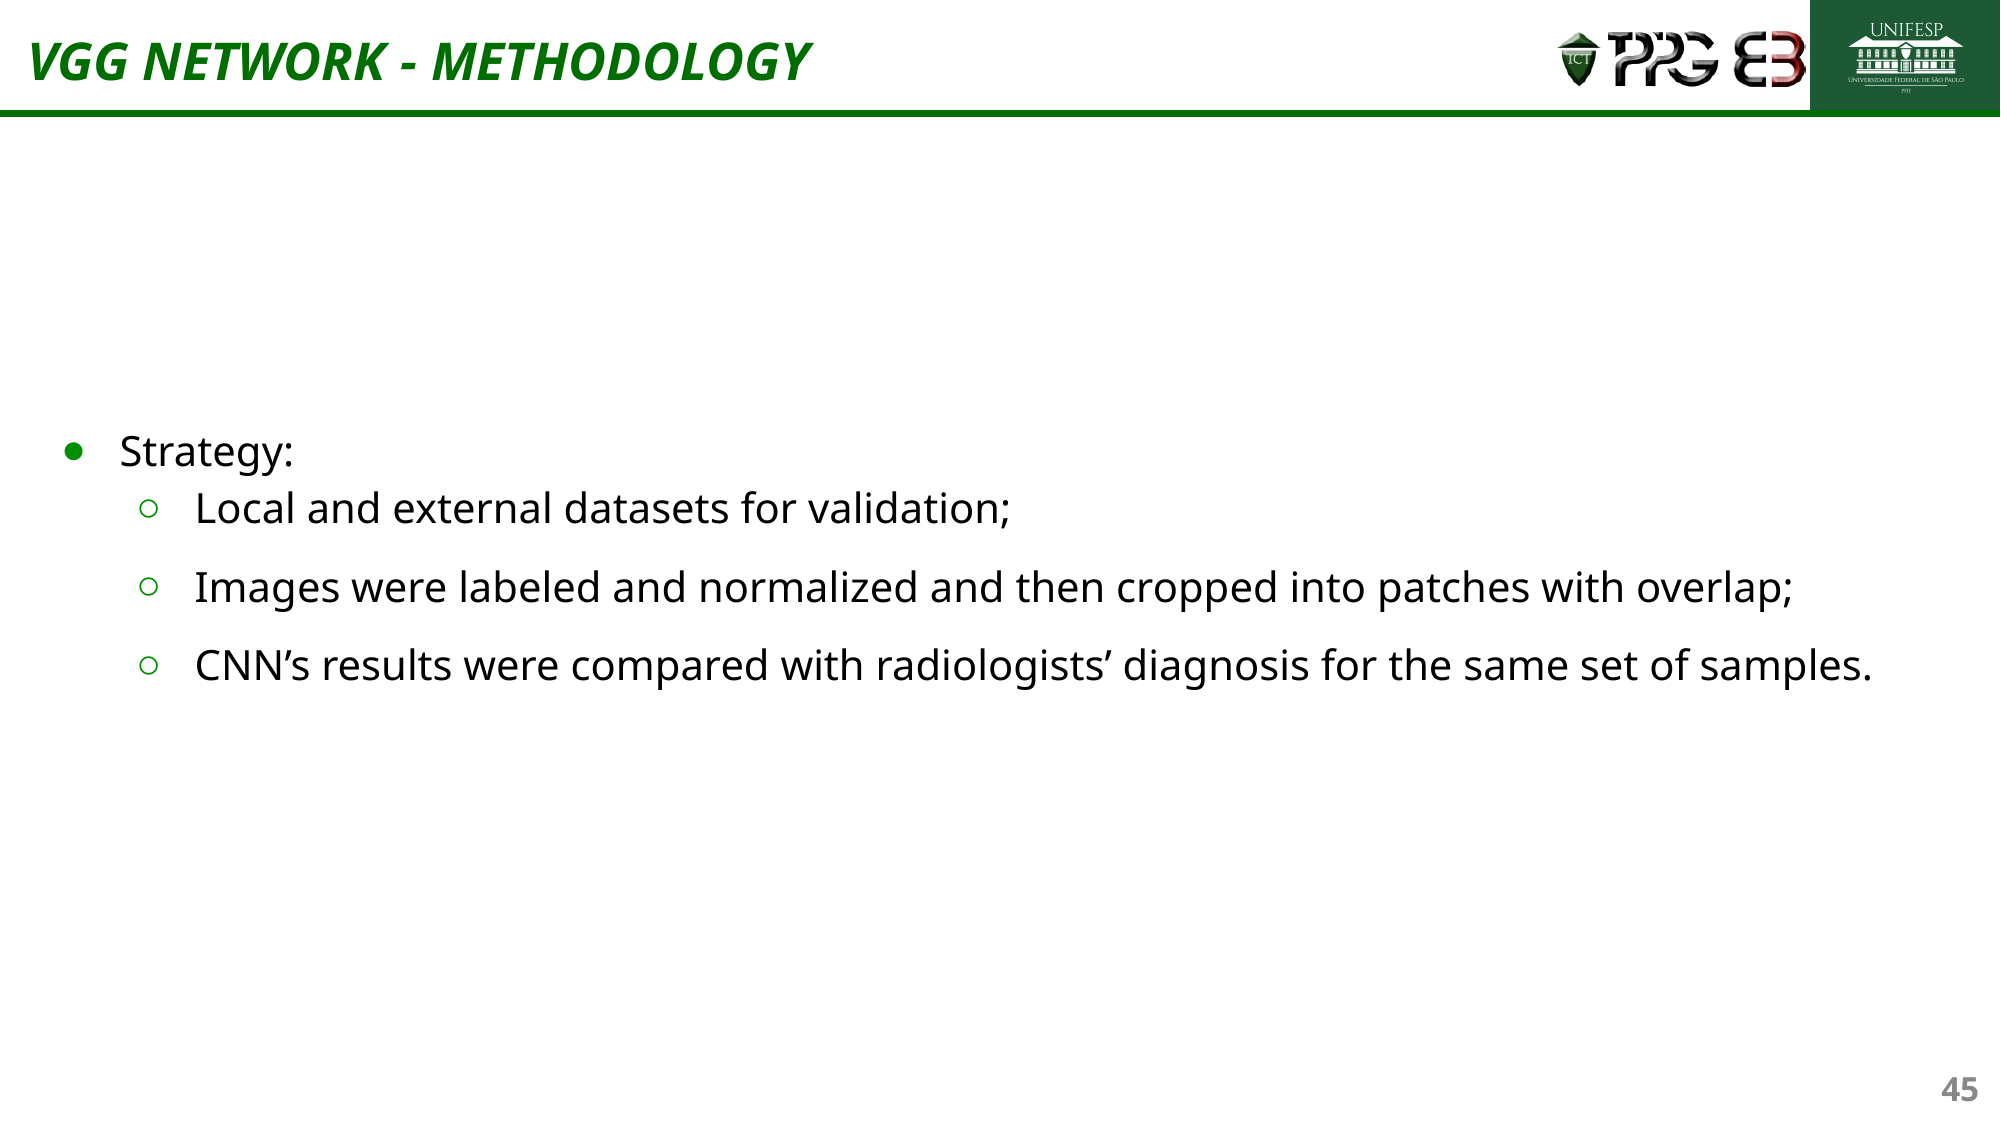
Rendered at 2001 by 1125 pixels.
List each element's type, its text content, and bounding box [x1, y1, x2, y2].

slide_number ‹#› [1544, 1060, 1995, 1121]
text_box Strategy: Local and external datasets for validation; Images were labeled and normalized and then cropped into patches with overlap; CNN’s results were compared with radiologists’ diagnosis for the same set of samples. [29, 409, 1973, 697]
picture [1554, 27, 1808, 90]
picture [1809, 0, 2000, 113]
text_box VGG NETWORK - METHODOLOGY [12, 14, 1568, 100]
